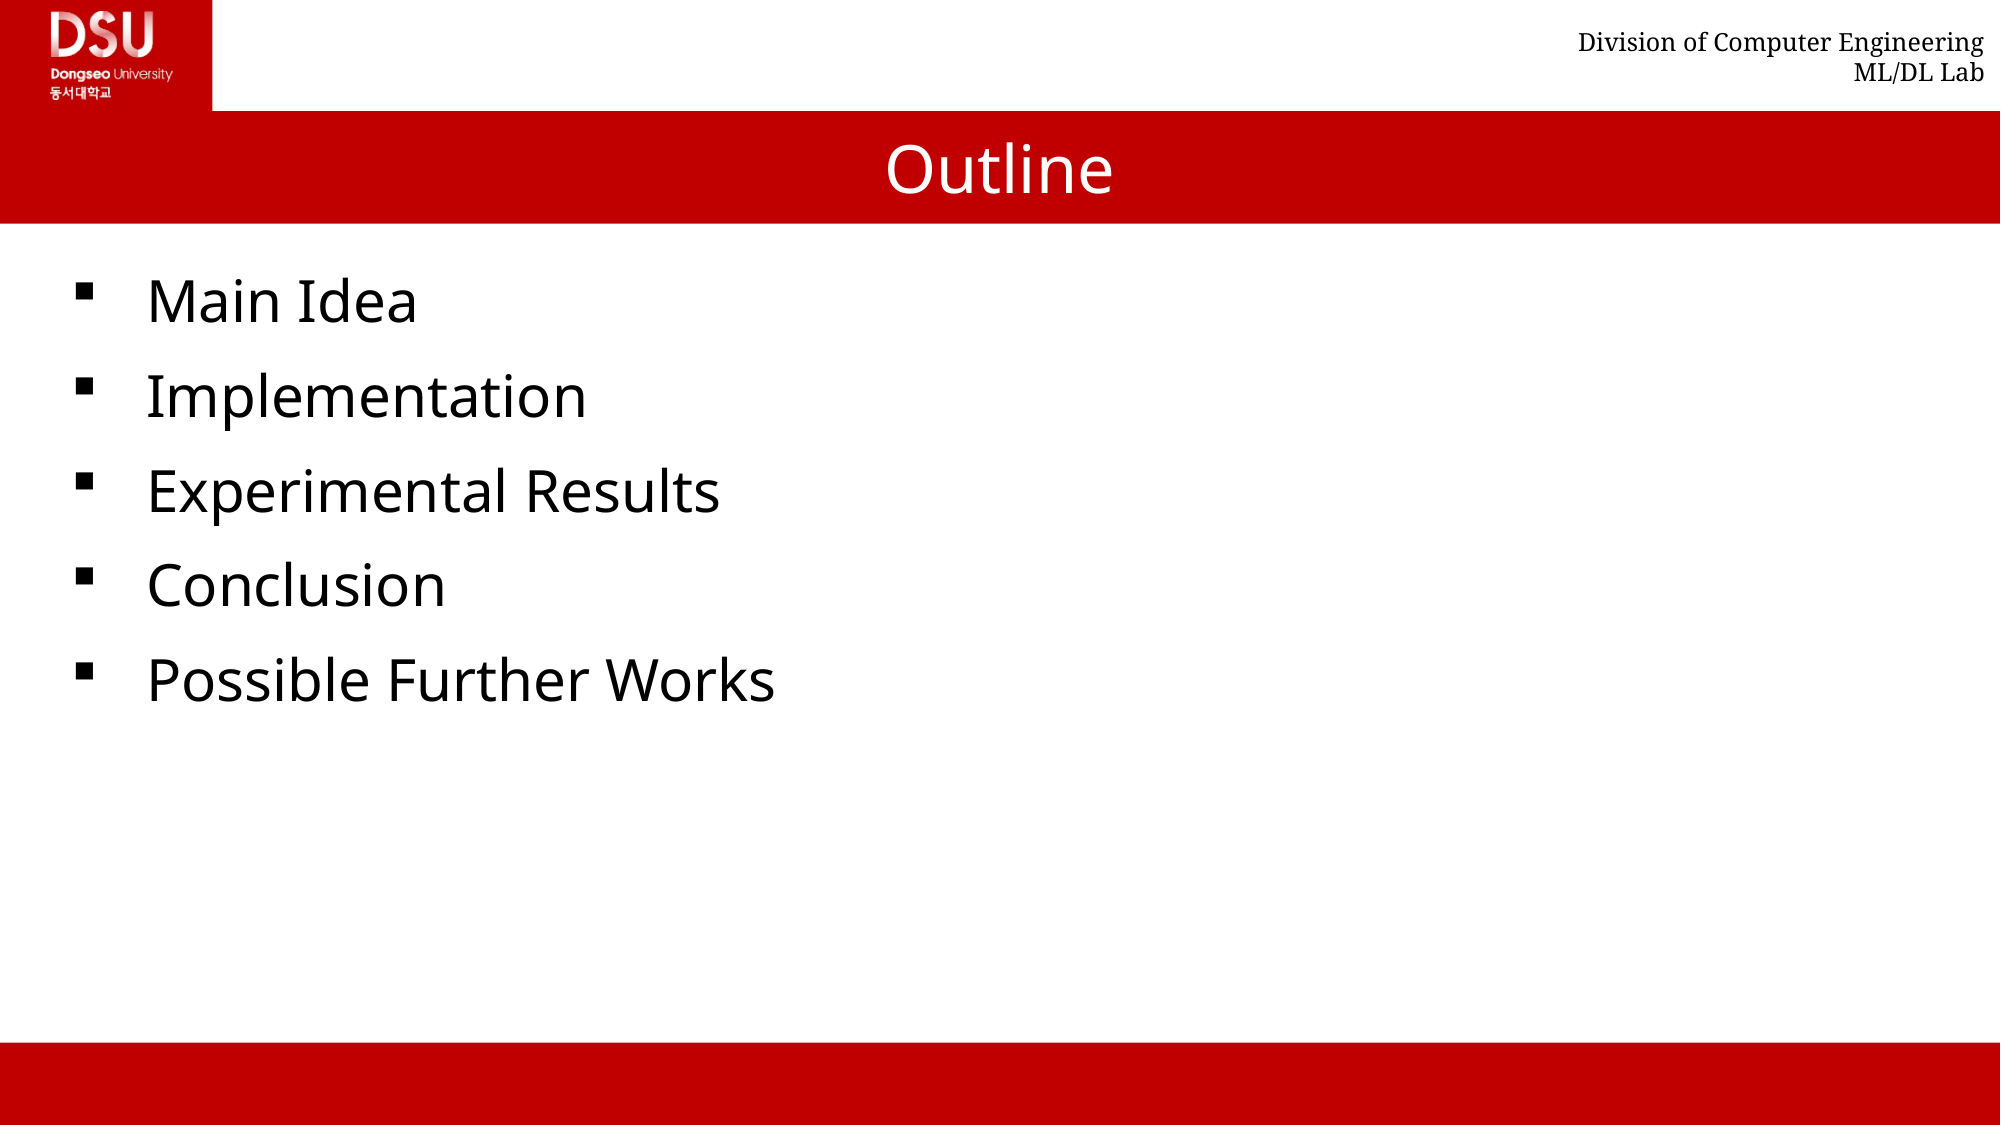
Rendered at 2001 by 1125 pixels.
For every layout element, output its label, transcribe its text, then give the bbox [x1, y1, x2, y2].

list Main Idea Implementation Experimental Results Conclusion Possible Further Works [47, 256, 1953, 999]
title Outline [0, 112, 2000, 222]
picture [50, 11, 175, 100]
